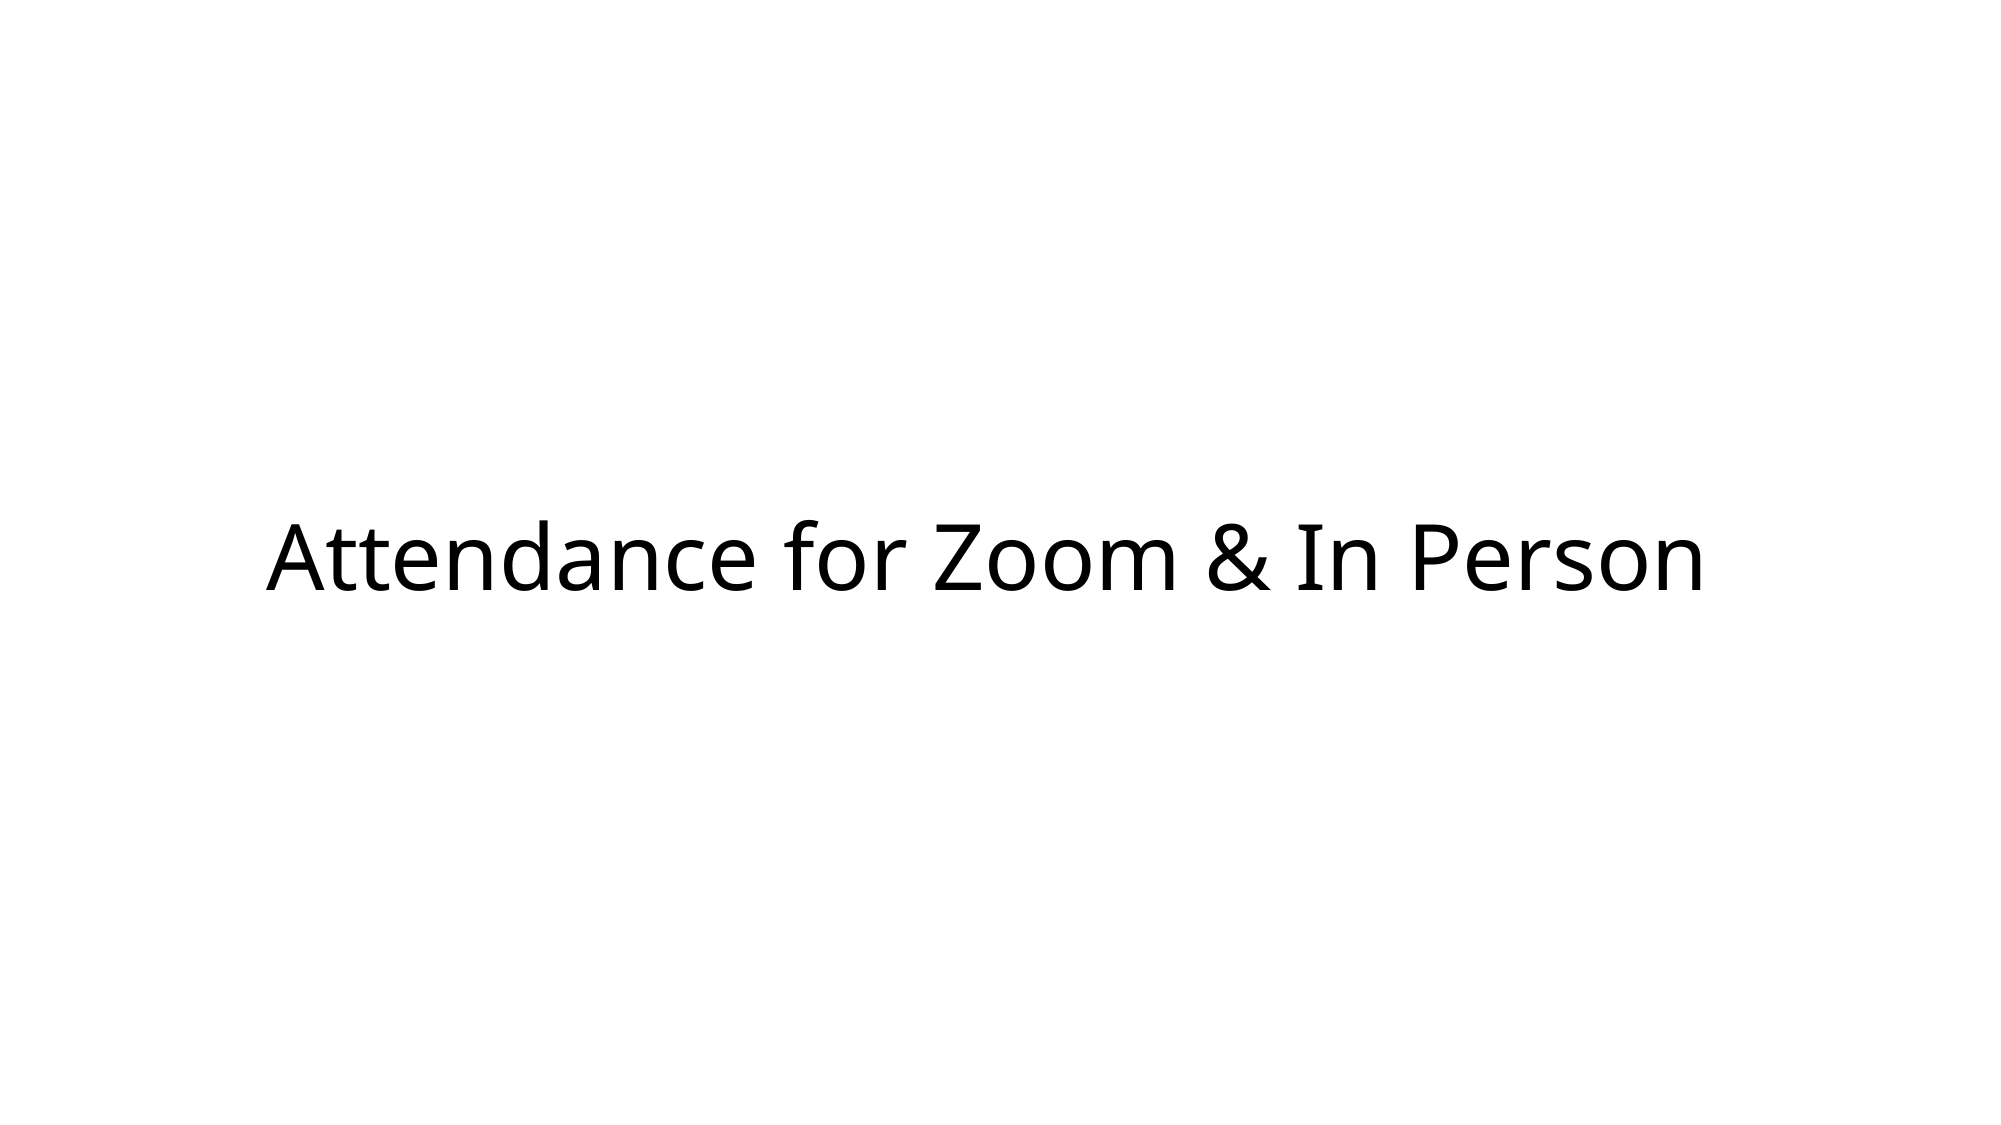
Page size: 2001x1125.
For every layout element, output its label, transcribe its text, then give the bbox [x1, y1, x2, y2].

list Attendance for Zoom & In Person [137, 503, 1863, 622]
